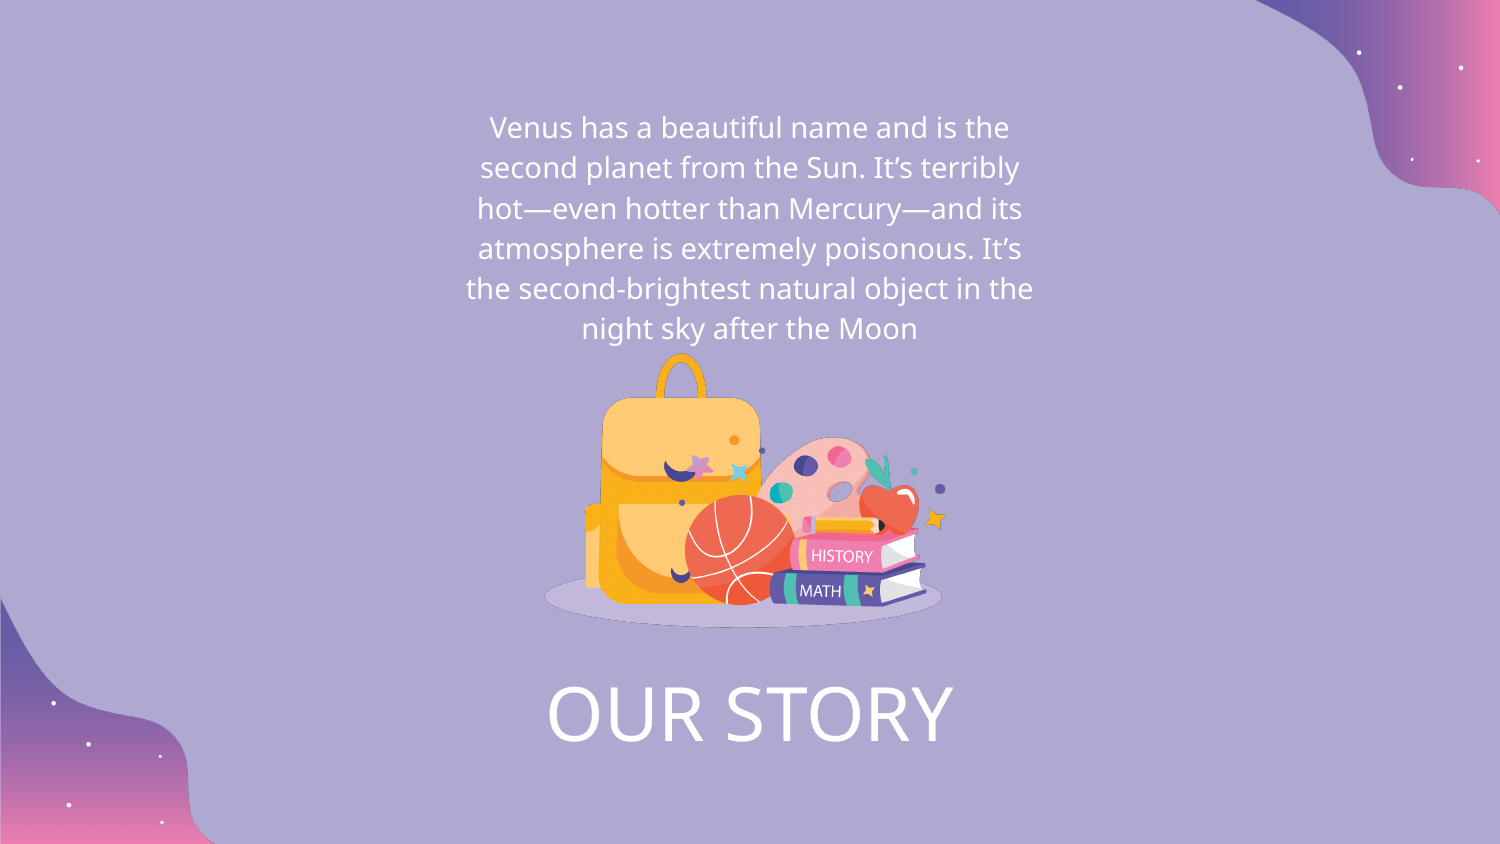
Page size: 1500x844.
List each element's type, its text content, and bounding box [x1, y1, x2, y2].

picture [1193, 0, 1500, 272]
title OUR STORY [147, 677, 1353, 772]
picture [1, 537, 272, 844]
subtitle Venus has a beautiful name and is the second planet from the Sun. It’s terribly hot—even hotter than Mercury—and its atmosphere is extremely poisonous. It’s the second-brightest natural object in the night sky after the Moon [442, 130, 1058, 319]
picture [510, 298, 990, 634]
